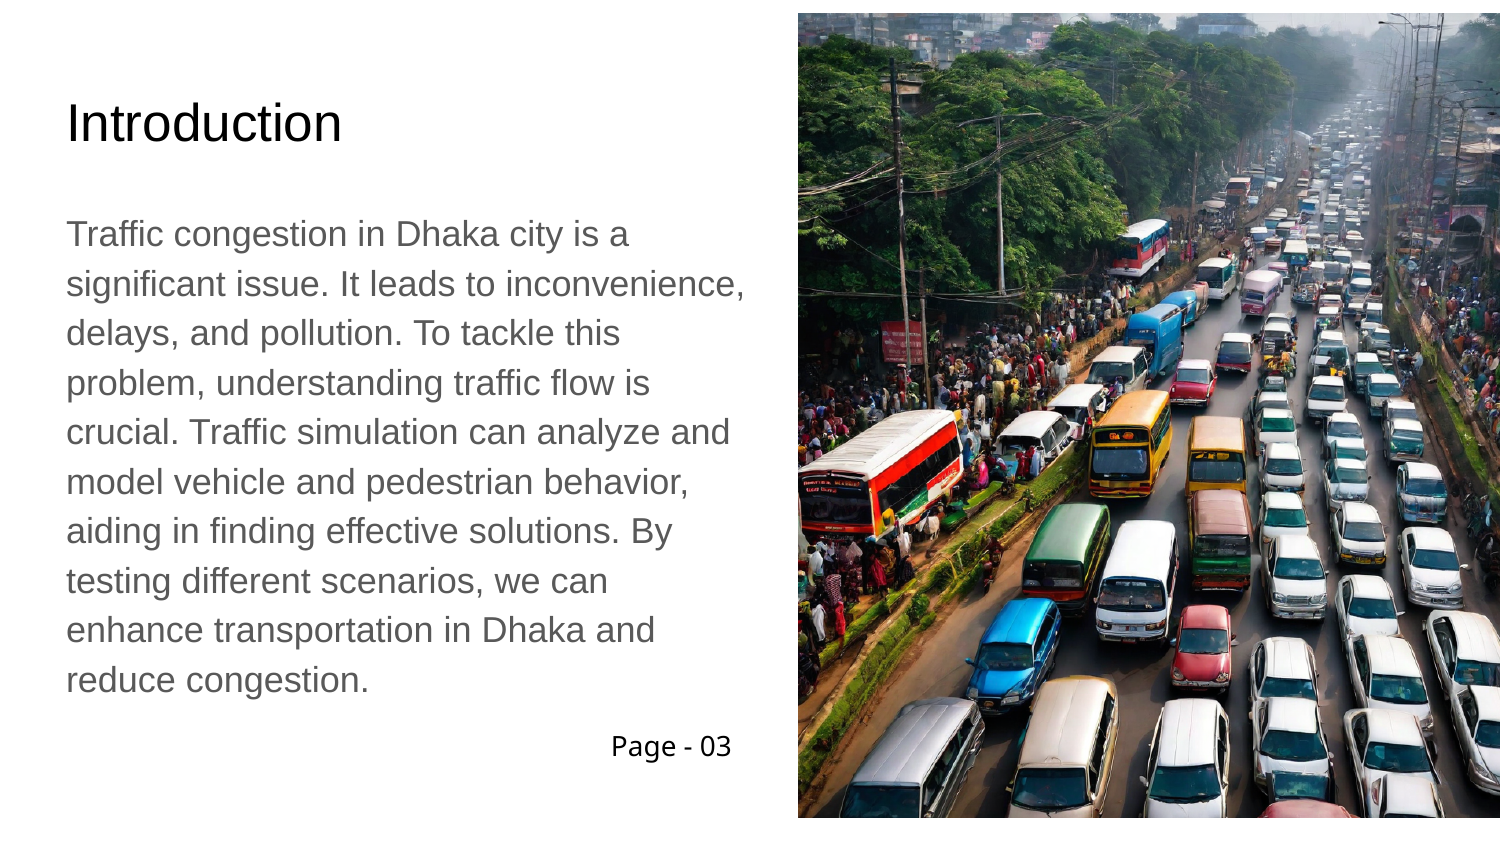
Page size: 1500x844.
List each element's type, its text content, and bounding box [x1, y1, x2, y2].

list Traffic congestion in Dhaka city is a significant issue. It leads to inconvenience, delays, and pollution. To tackle this problem, understanding traffic flow is crucial. Traffic simulation can analyze and model vehicle and pedestrian behavior, aiding in finding effective solutions. By testing different scenarios, we can enhance transportation in Dhaka and reduce congestion. Page - 03 [51, 189, 764, 800]
title Introduction [51, 72, 792, 167]
picture [797, 13, 1500, 819]
